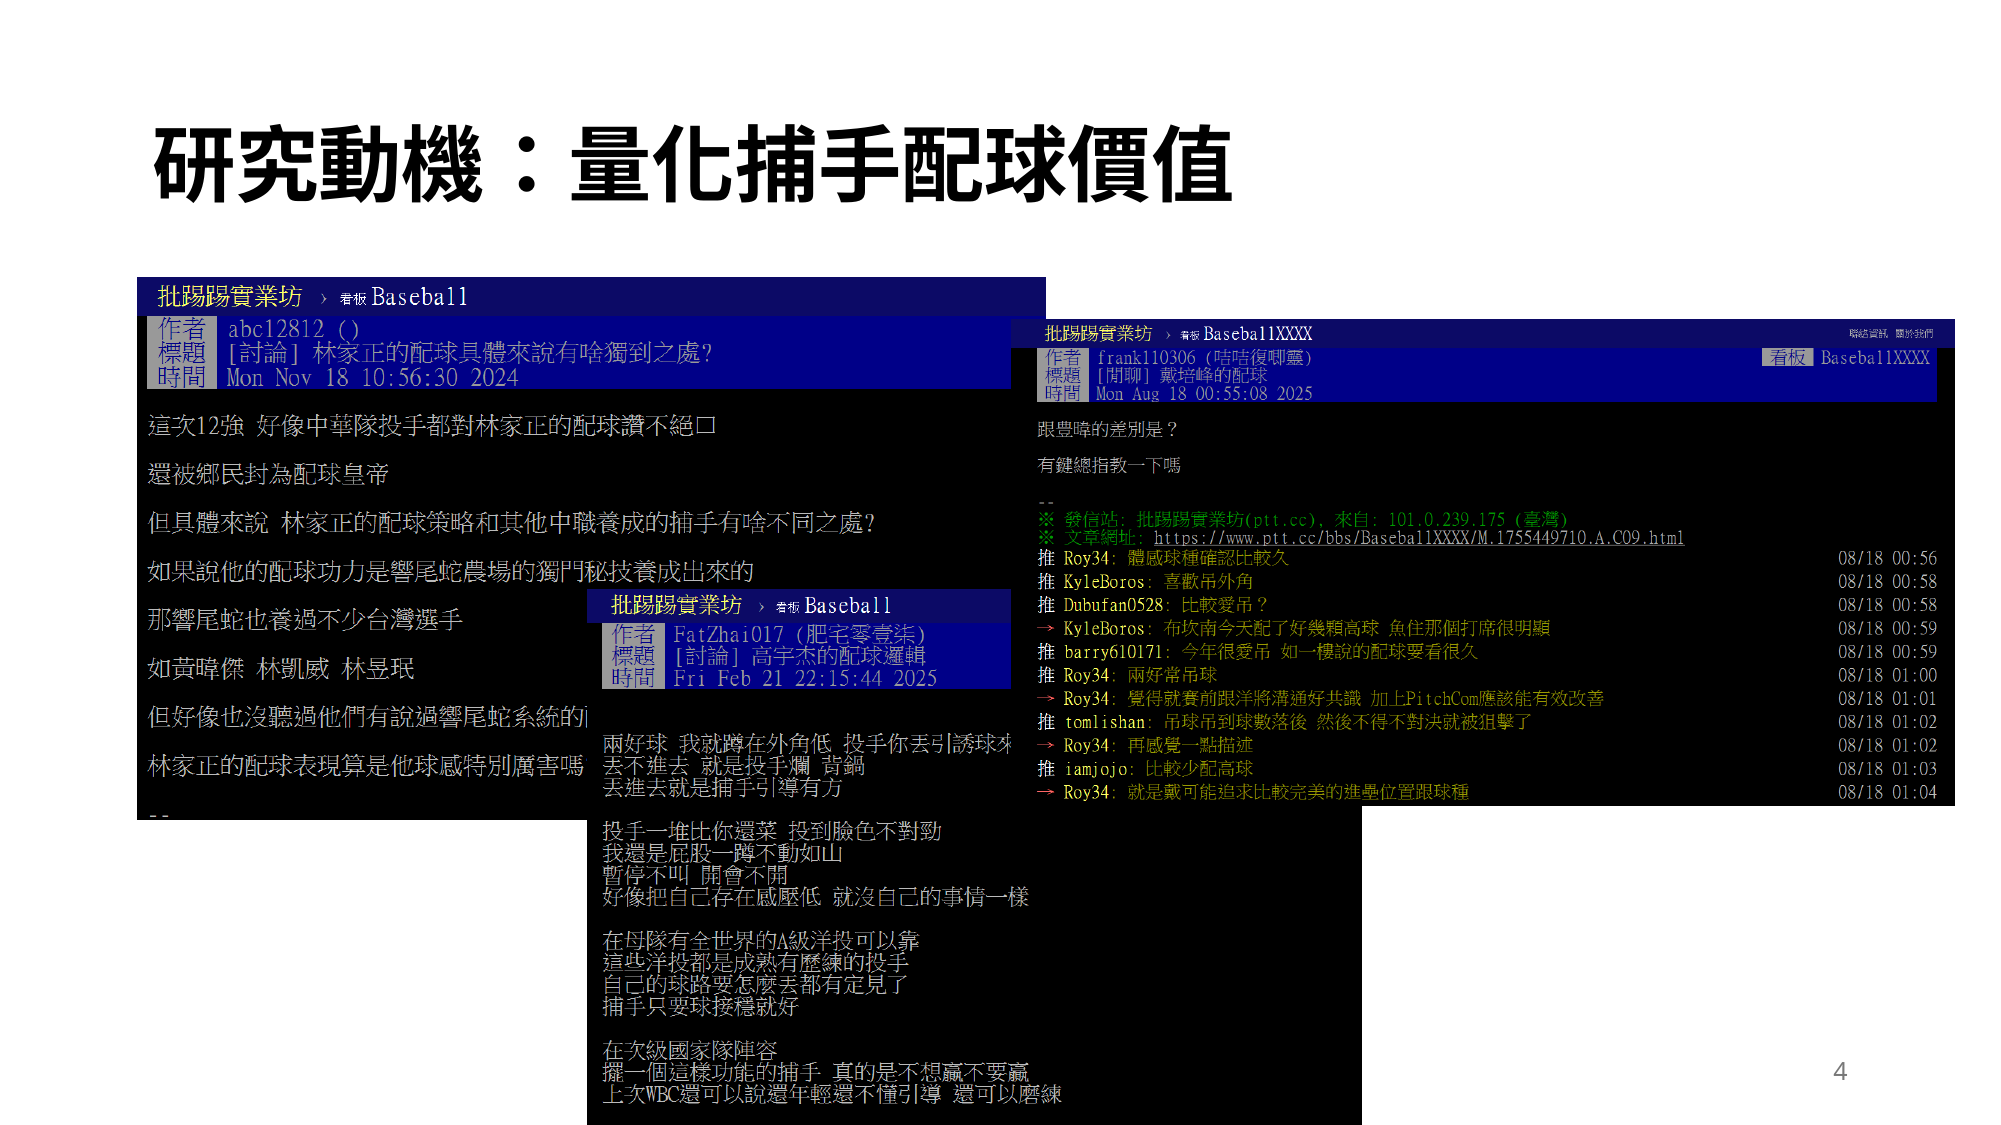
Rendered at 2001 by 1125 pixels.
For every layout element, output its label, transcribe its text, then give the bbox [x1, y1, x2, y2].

picture [136, 276, 1955, 1125]
title 研究動機：量化捕手配球價值 [137, 59, 1863, 278]
slide_number 4 [1412, 1042, 1863, 1103]
